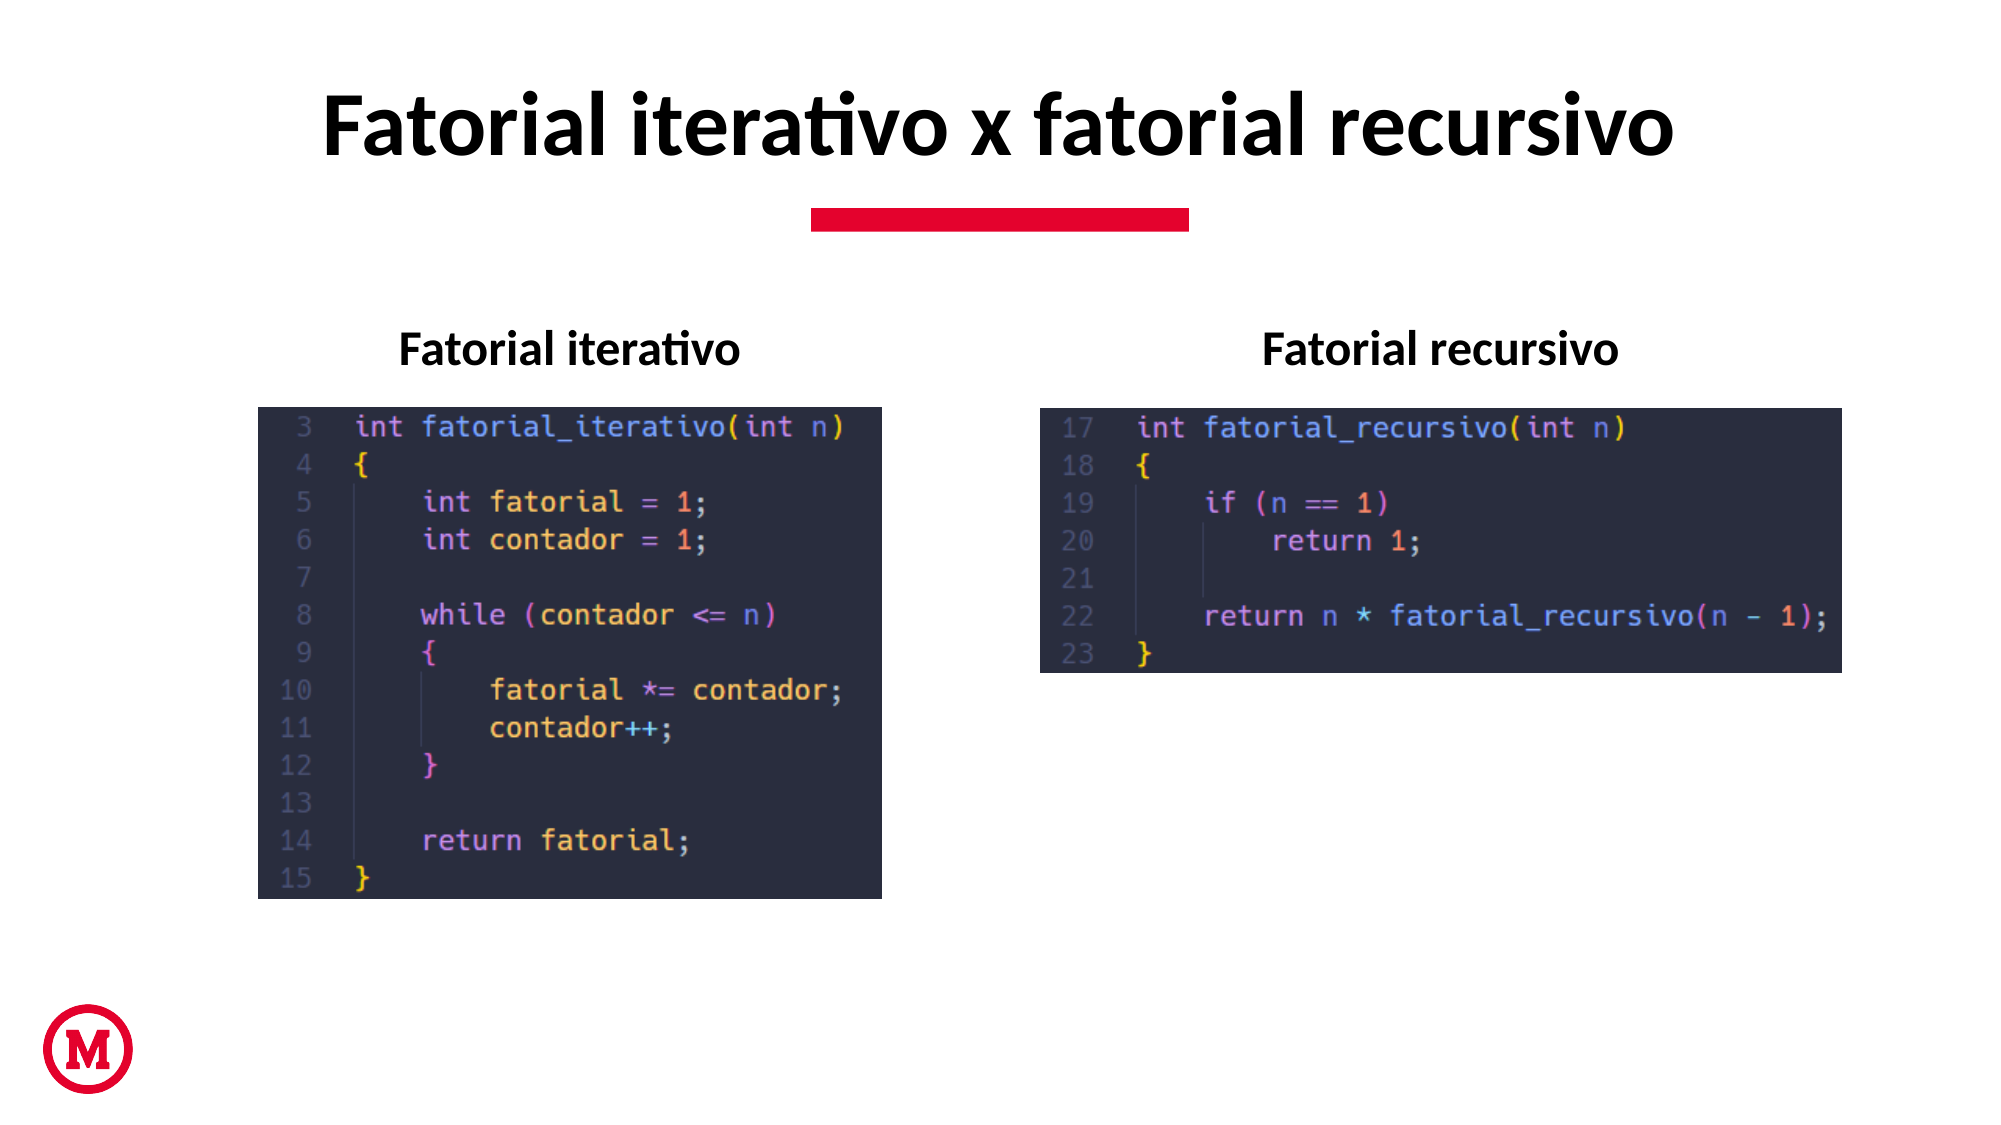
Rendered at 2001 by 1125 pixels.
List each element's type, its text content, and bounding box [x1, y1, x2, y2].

picture [43, 1004, 133, 1094]
text_box Fatorial recursivo [1140, 314, 1742, 408]
list Fatorial iterativo [258, 314, 882, 407]
picture [258, 407, 882, 899]
picture [1040, 408, 1842, 673]
title Fatorial iterativo x fatorial recursivo [174, 67, 1826, 183]
